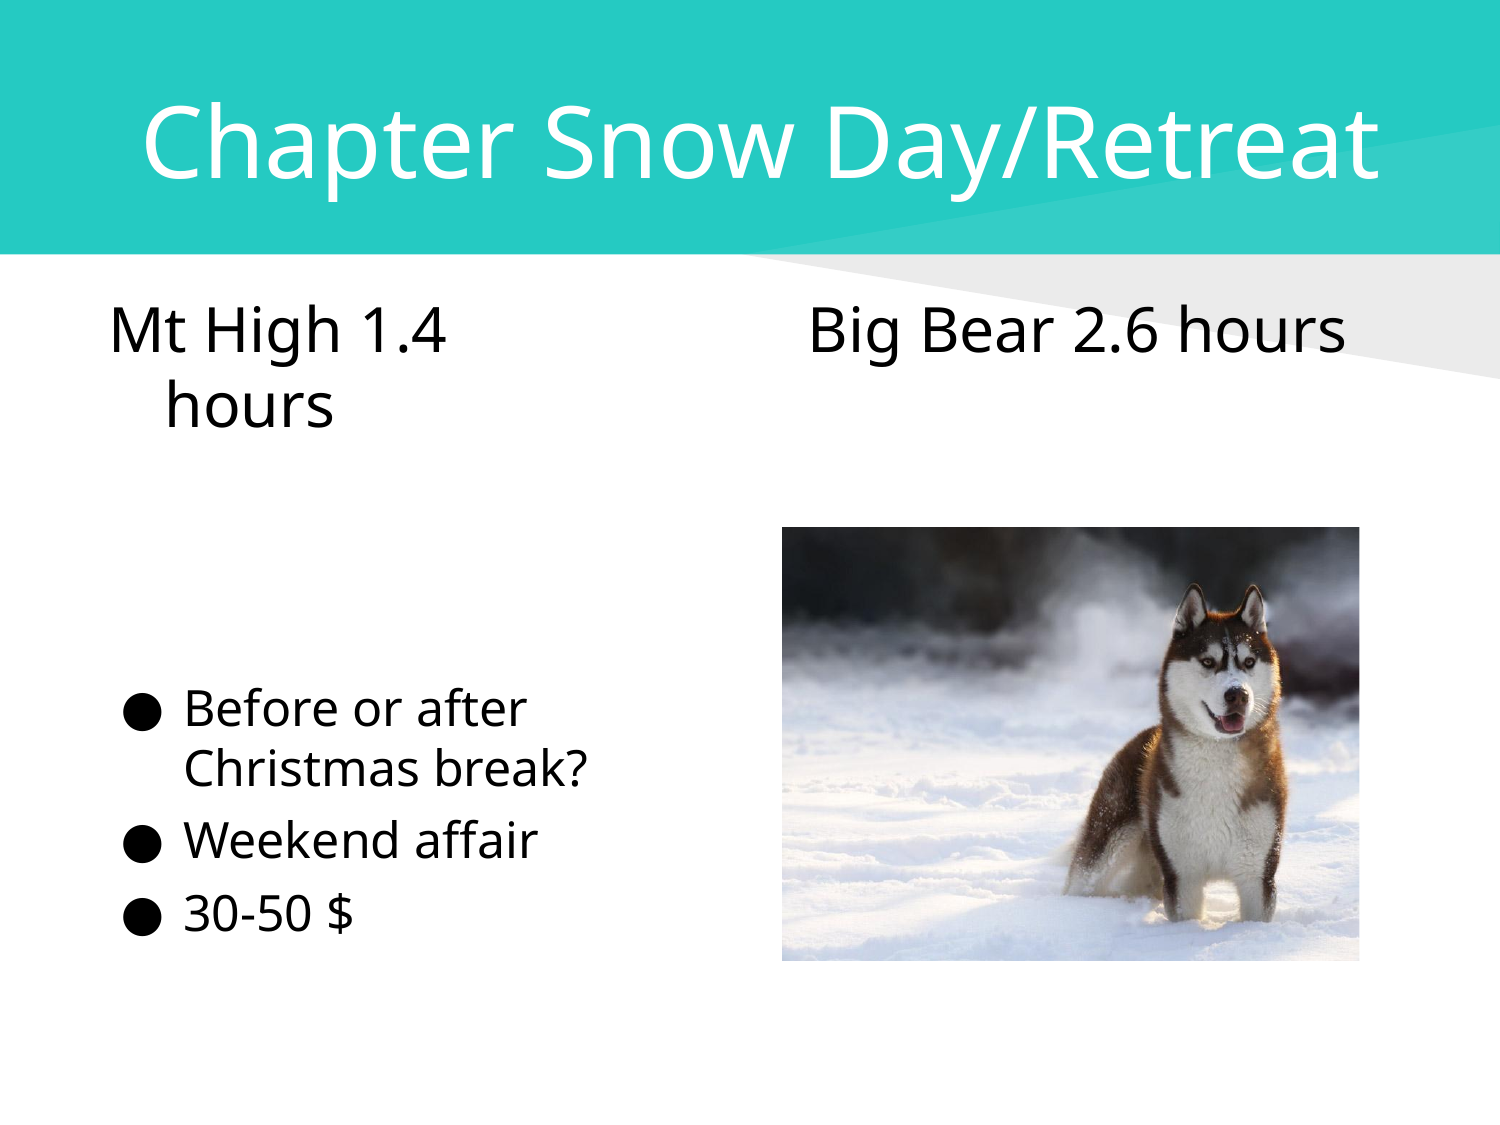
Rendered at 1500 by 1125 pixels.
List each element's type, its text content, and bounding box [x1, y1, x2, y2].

list Before or after Christmas break? Weekend affair 30-50 $ [93, 661, 706, 941]
list Big Bear 2.6 hours [792, 274, 1405, 385]
title Chapter Snow Day/Retreat [75, 45, 1425, 233]
text_box [782, 527, 1360, 961]
list Mt High 1.4 hours [93, 274, 644, 410]
